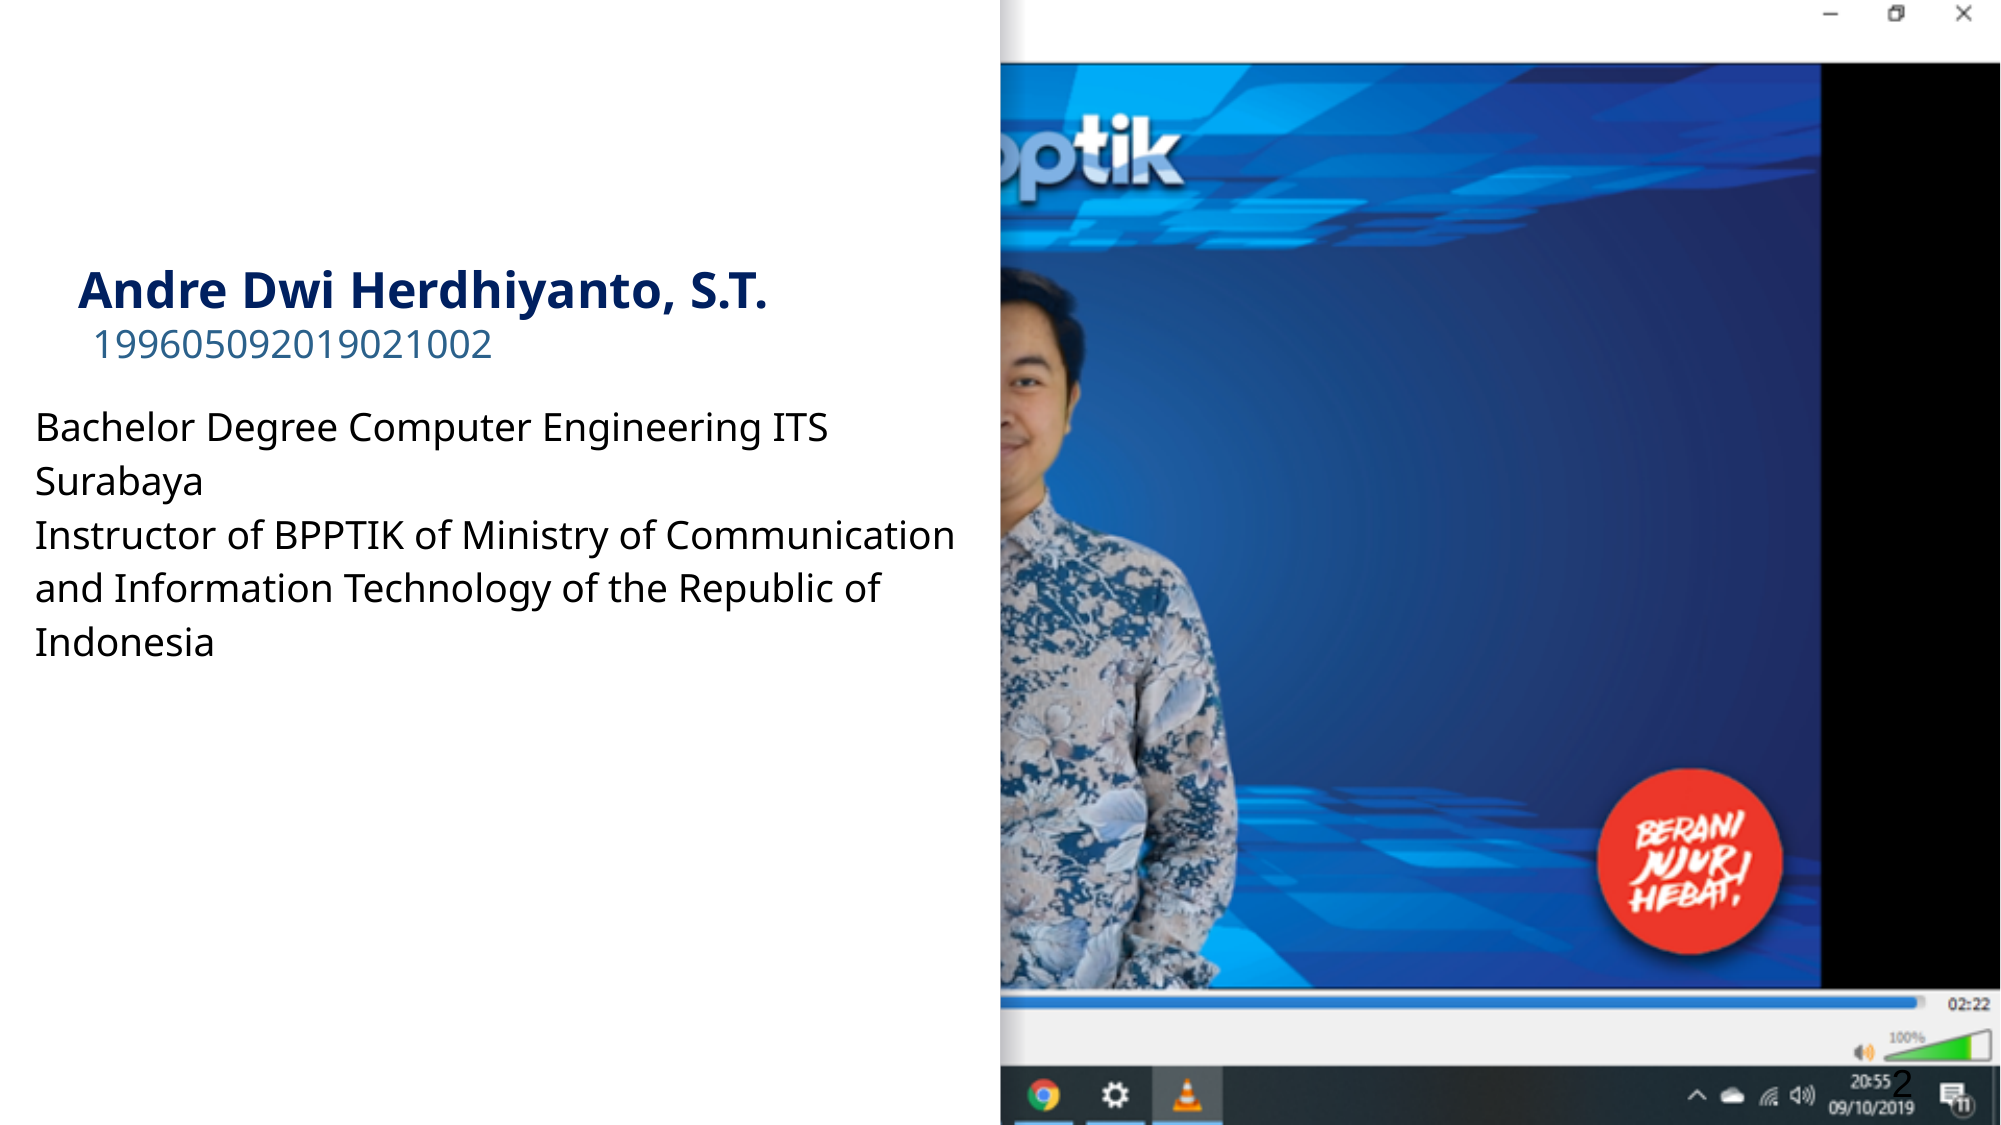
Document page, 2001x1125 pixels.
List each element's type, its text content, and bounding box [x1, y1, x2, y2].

list Bachelor Degree Computer Engineering ITS Surabaya Instructor of BPPTIK of Ministry of Communication and Information Technology of the Republic of Indonesia [14, 376, 993, 563]
title Andre Dwi Herdhiyanto, S.T. [58, 125, 993, 339]
text_box 199605092019021002 [72, 328, 921, 387]
slide_number 2 [1871, 1038, 1992, 1125]
picture [1001, 0, 2001, 1125]
